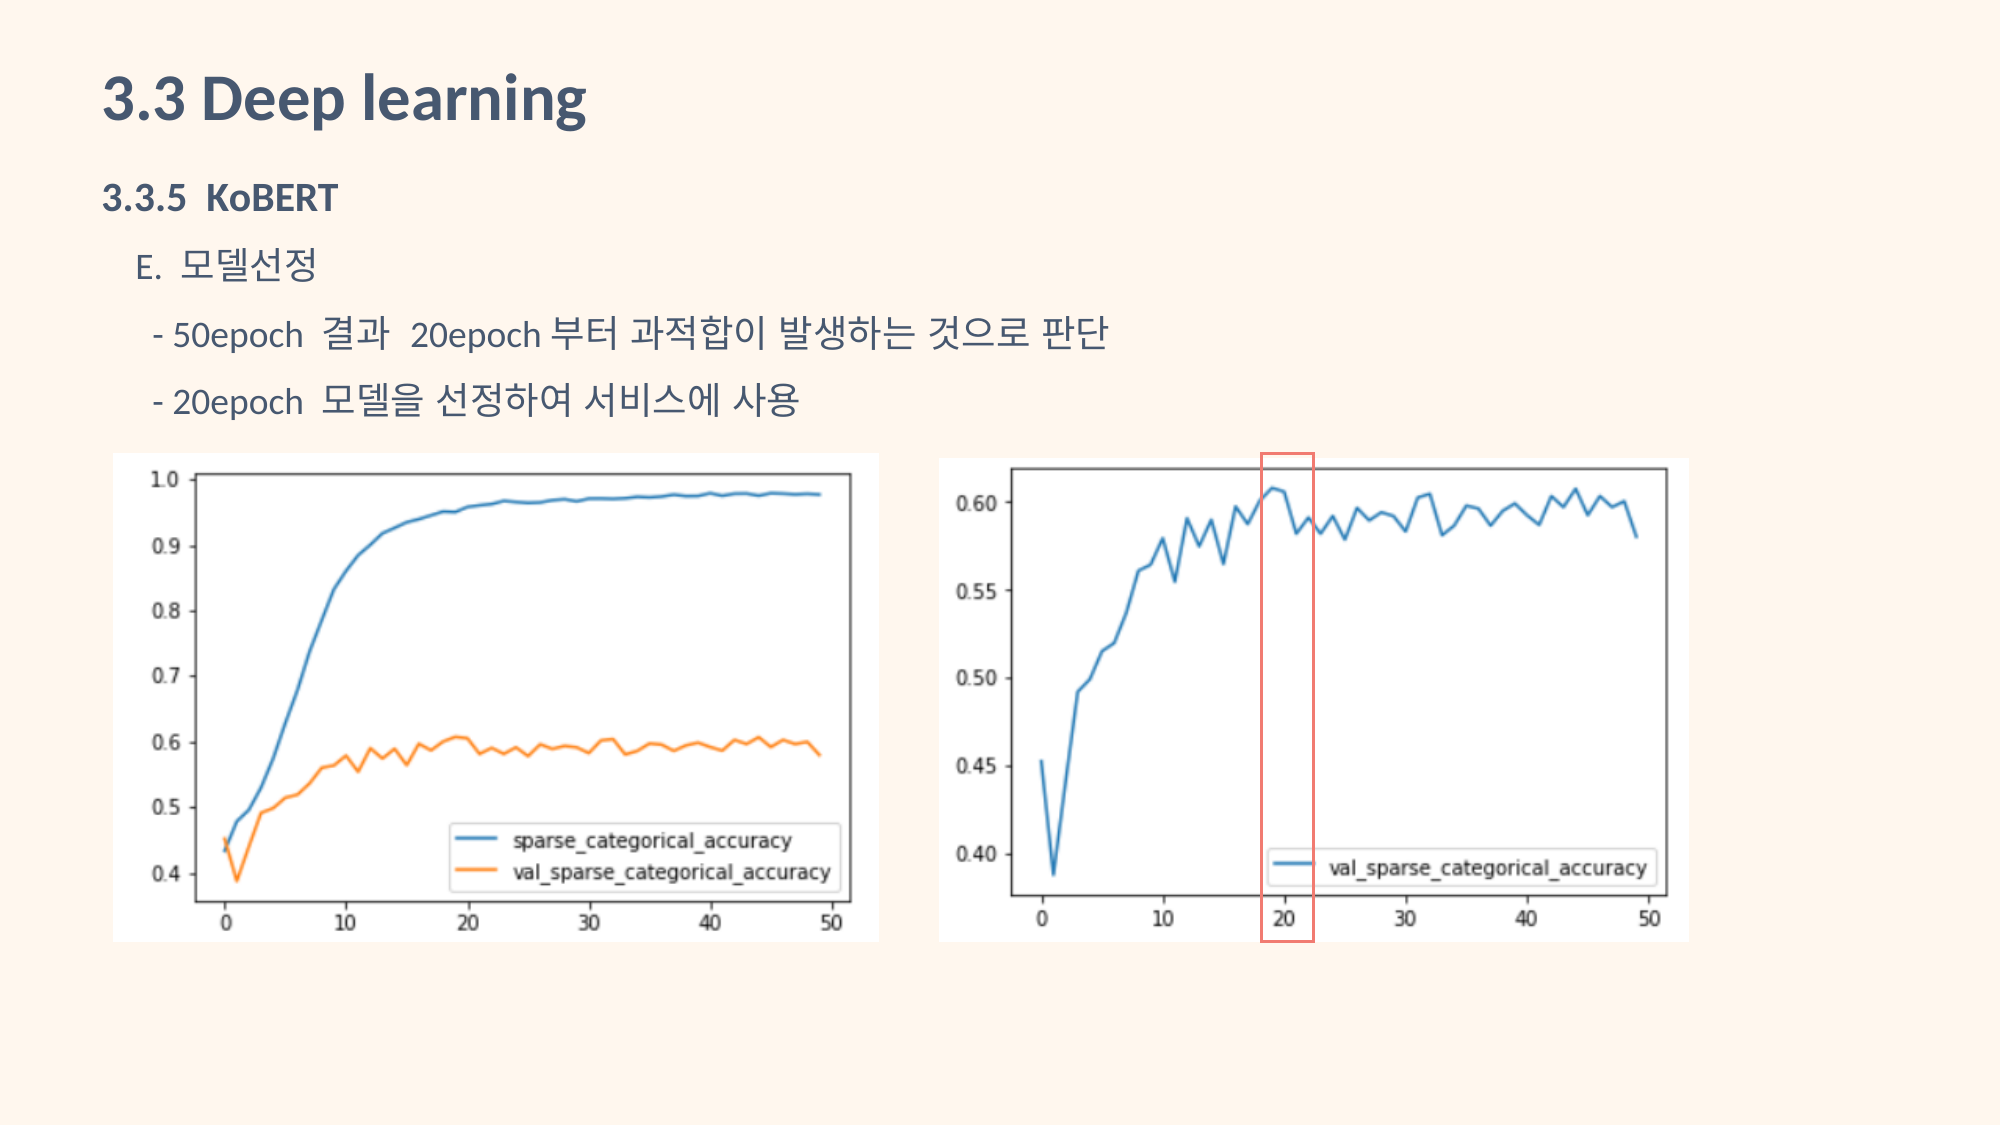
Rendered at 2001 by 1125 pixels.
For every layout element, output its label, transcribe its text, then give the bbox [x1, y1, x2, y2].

picture [939, 458, 1689, 942]
text_box 3.3.5 KoBERT E. 모델선정 - 50epoch 결과 20epoch부터 과적합이 발생하는 것으로 판단 - 20epoch 모델을 선정하여 서비스에 사용 [86, 162, 1914, 430]
text_box [1261, 453, 1315, 458]
text_box 3.3 Deep learning [86, 55, 840, 162]
picture [112, 453, 879, 942]
